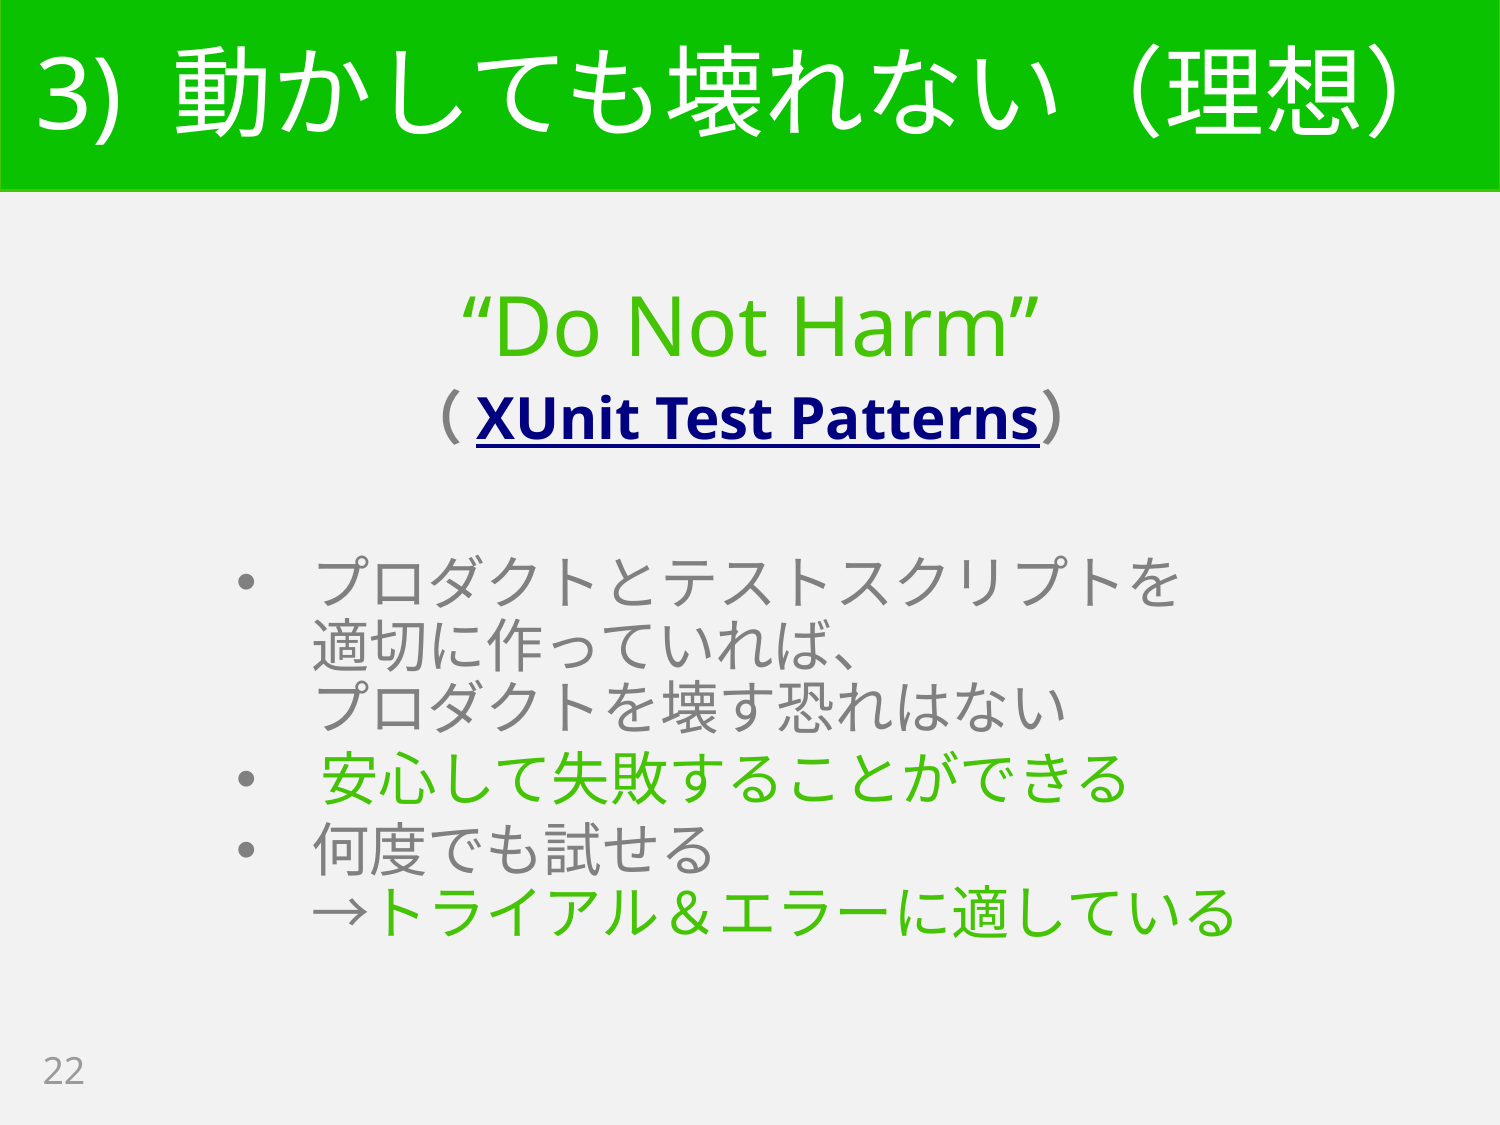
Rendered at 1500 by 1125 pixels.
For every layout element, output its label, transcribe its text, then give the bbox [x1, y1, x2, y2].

list “Do Not Harm” （XUnit Test Patterns） プロダクトとテストスクリプトを 適切に作っていれば、 プロダクトを壊す恐れはない 安心して失敗することができる 何度でも試せる →トライアル＆エラーに適している [103, 277, 1397, 1000]
title 3) 動かしても壊れない（理想） [0, 53, 1500, 140]
slide_number 22 [27, 1042, 146, 1102]
